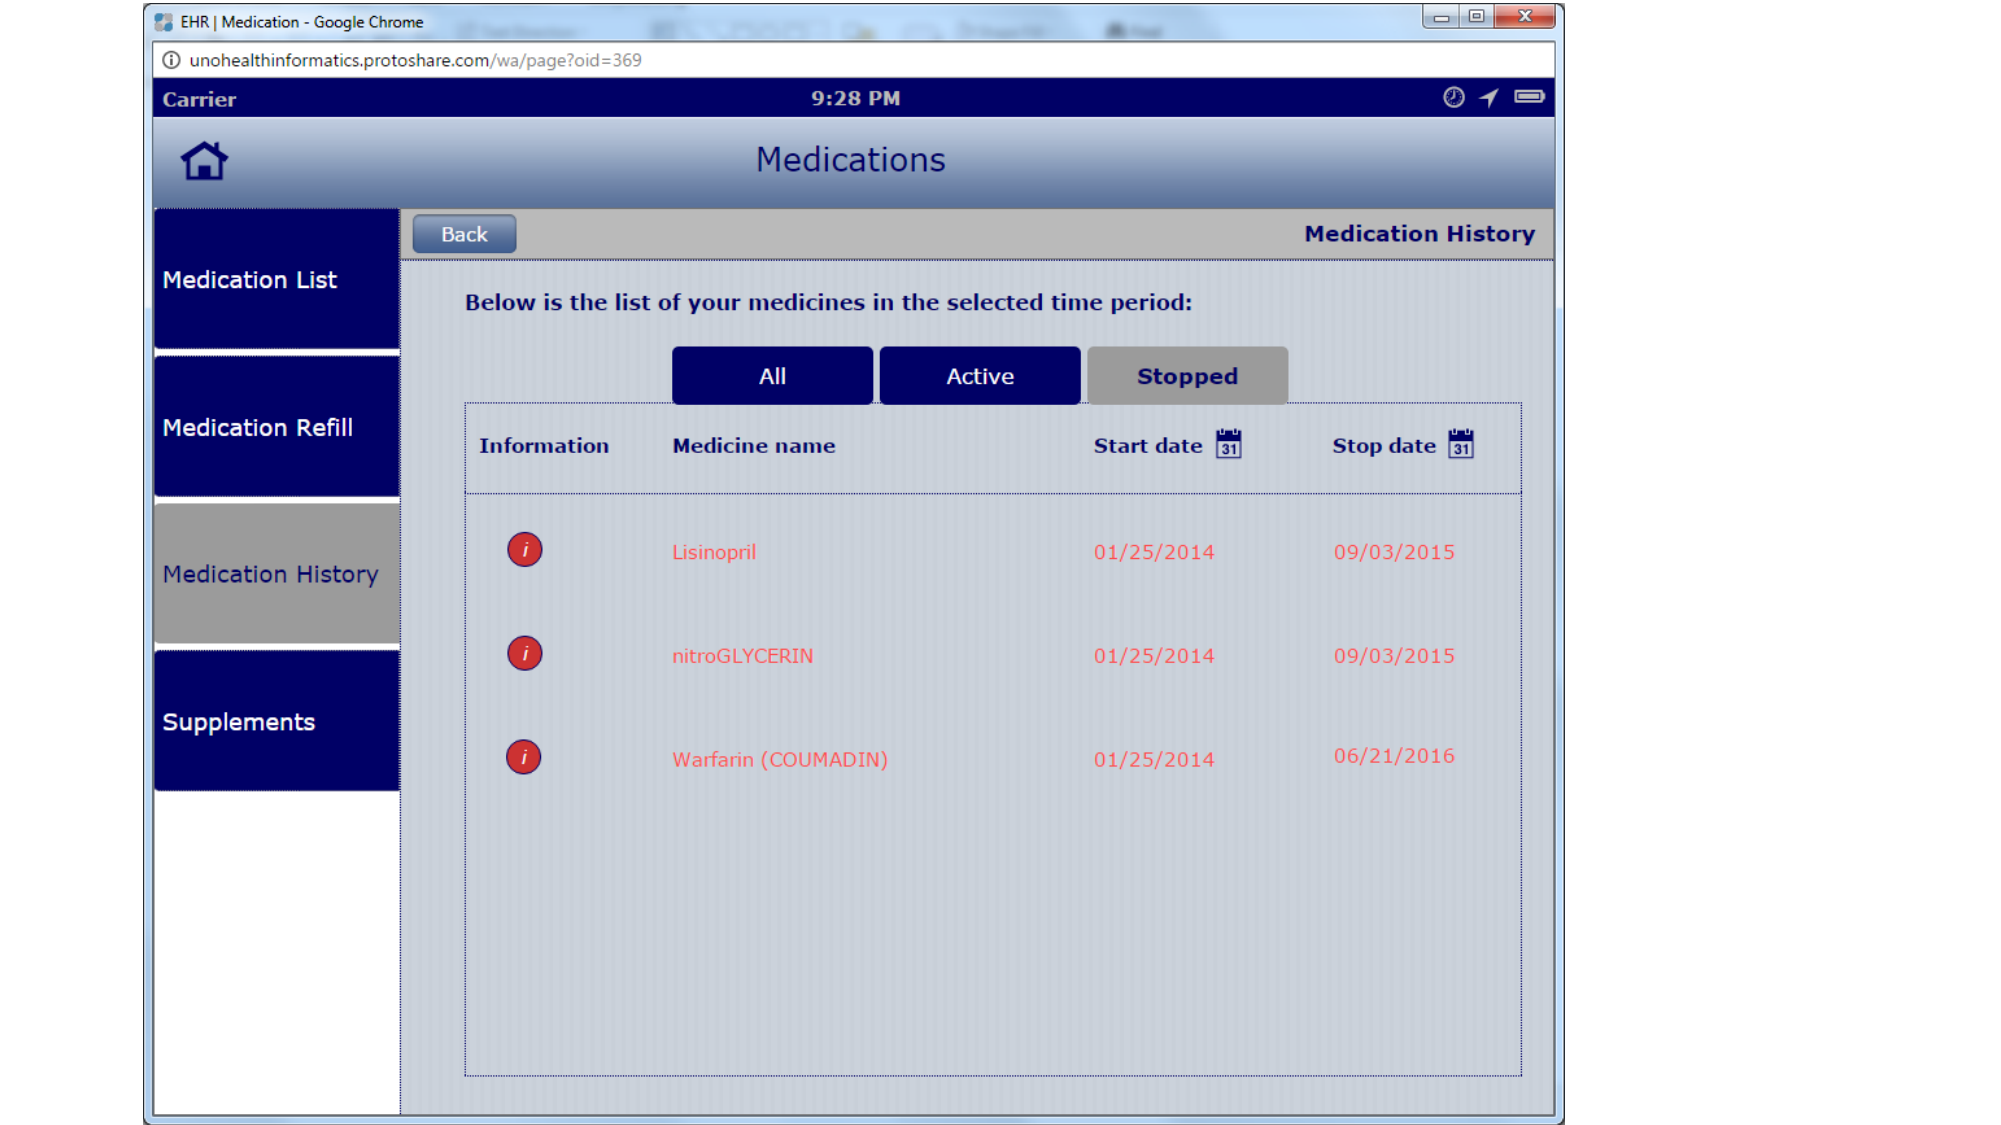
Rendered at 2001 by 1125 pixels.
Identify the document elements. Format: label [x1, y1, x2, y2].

picture [143, 3, 1565, 1125]
